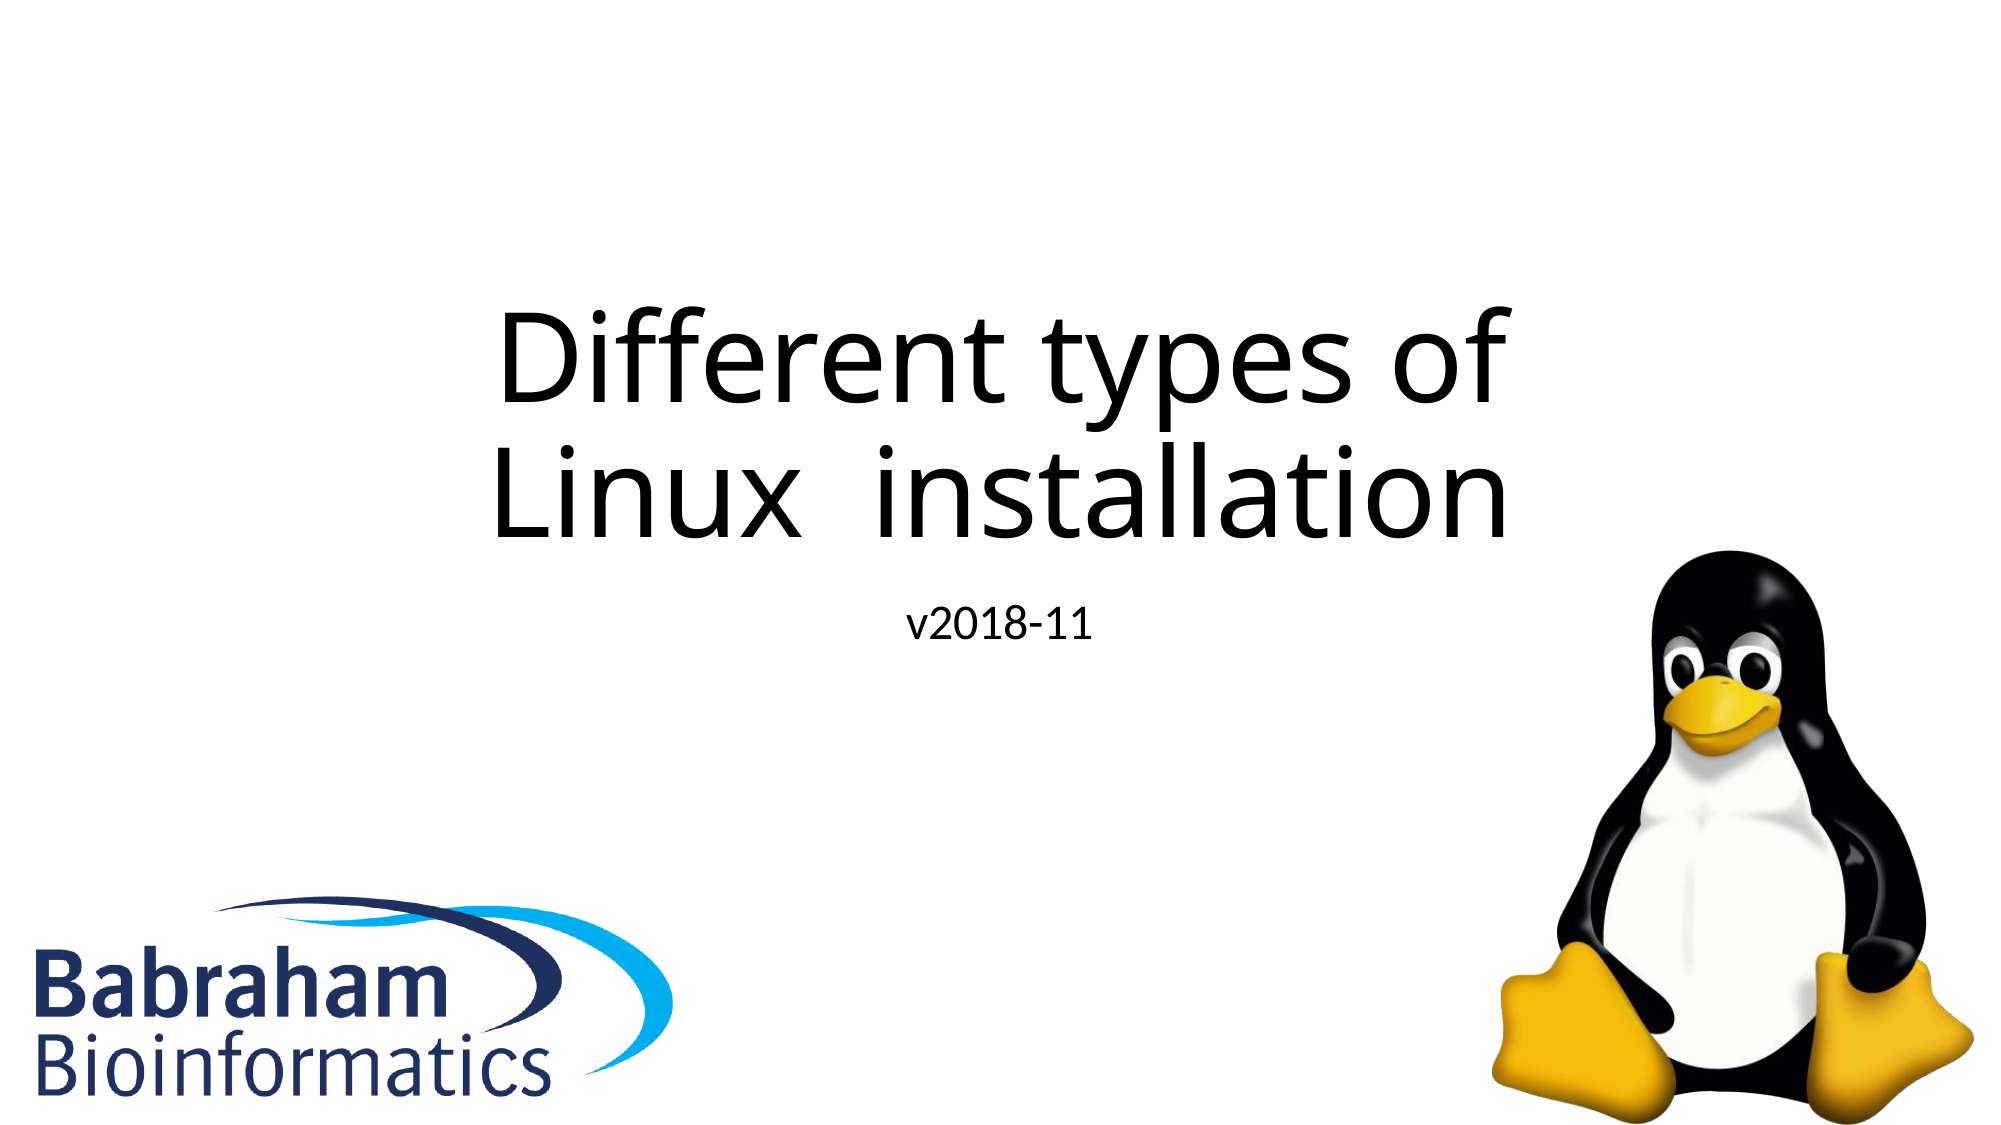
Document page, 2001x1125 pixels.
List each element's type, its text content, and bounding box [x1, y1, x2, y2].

picture [1491, 550, 1974, 1125]
title Different types of Linux installation v2018-11 [371, 273, 1629, 650]
picture [36, 896, 673, 1097]
